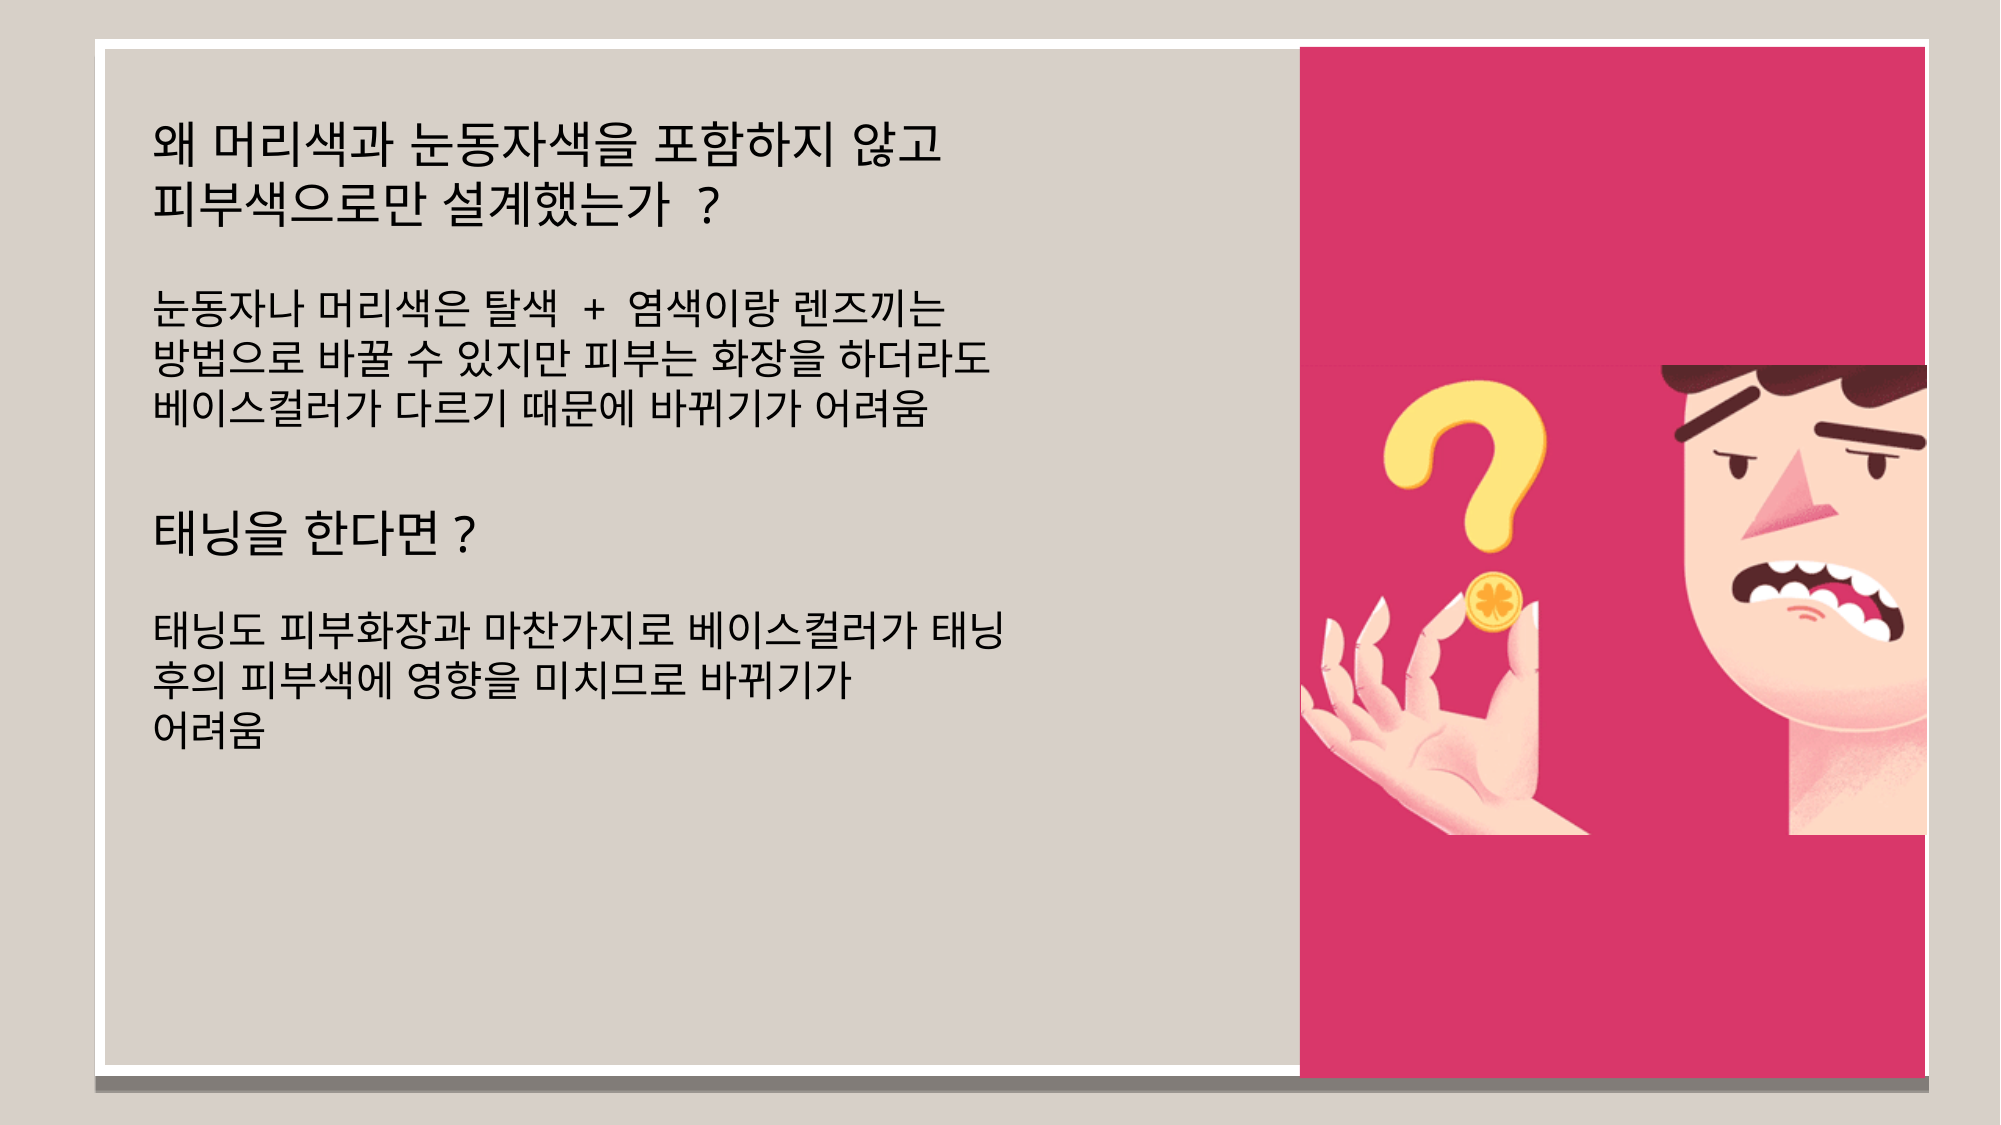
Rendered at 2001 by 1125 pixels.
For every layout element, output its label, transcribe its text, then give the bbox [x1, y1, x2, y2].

text_box 태닝도 피부화장과 마찬가지로 베이스컬러가 태닝 후의 피부색에 영향을 미치므로 바뀌기가 어려움 [137, 596, 1050, 762]
text_box 왜 머리색과 눈동자색을 포함하지 않고 피부색으로만 설계했는가 ? [137, 106, 1050, 241]
text_box 태닝을 한다면? [137, 495, 1050, 571]
text_box 눈동자나 머리색은 탈색 + 염색이랑 렌즈끼는 방법으로 바꿀 수 있지만 피부는 화장을 하더라도 베이스컬러가 다르기 때문에 바뀌기가 어려움 [137, 275, 1050, 440]
text_box [1299, 46, 1926, 1079]
text_box [99, 43, 1924, 1072]
picture [1301, 365, 1927, 835]
